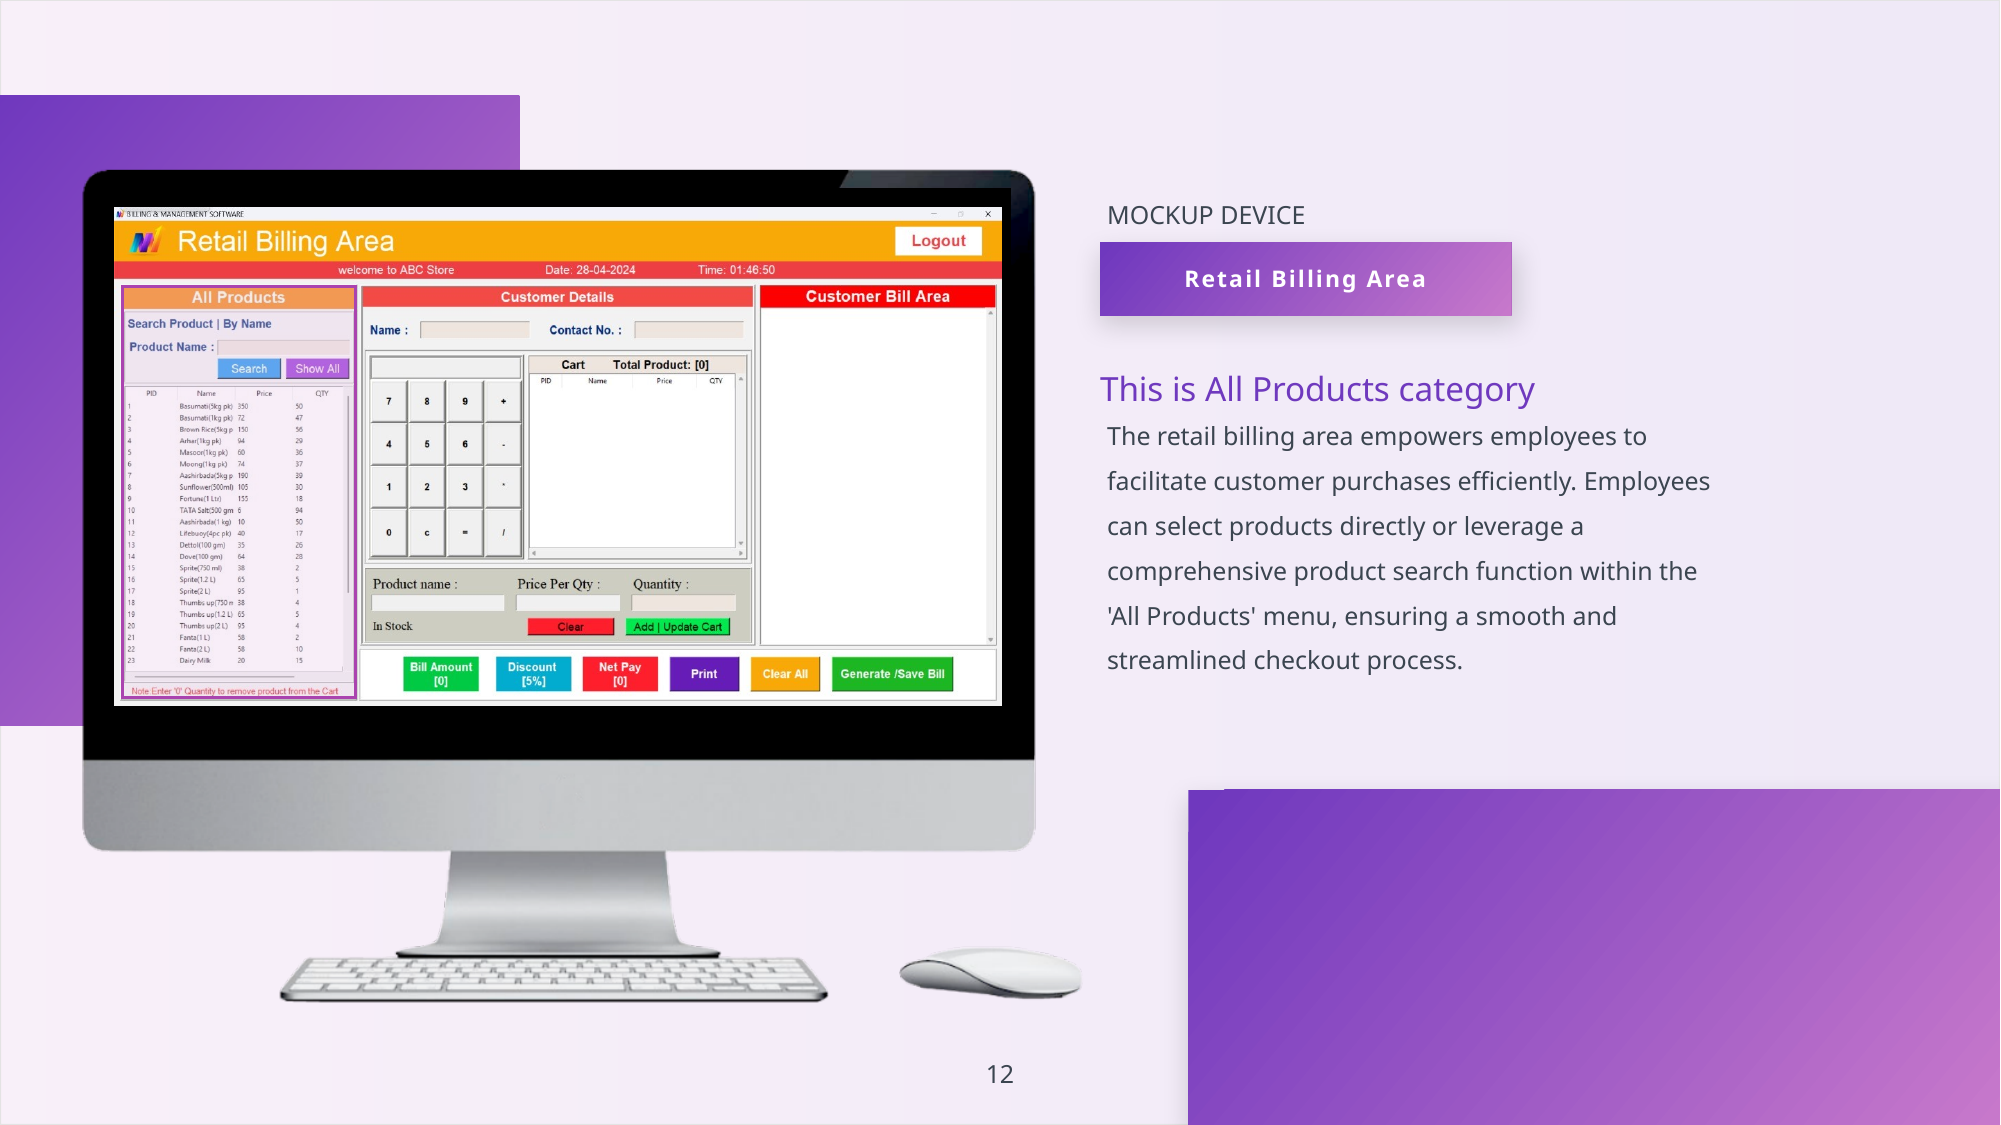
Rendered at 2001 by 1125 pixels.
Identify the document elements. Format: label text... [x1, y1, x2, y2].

text_box MOCKUP DEVICE [1123, 199, 1346, 230]
text_box The retail billing area empowers employees to facilitate customer purchases efficiently. Employees can select products directly or leverage a comprehensive product search function within the 'All Products' menu, ensuring a smooth and streamlined checkout process. [1123, 405, 1714, 675]
picture [35, 114, 1123, 1072]
text_box Retail Billing Area [1123, 242, 1512, 316]
text_box This is All Products category [1123, 348, 1707, 409]
text_box [1188, 789, 2000, 1125]
